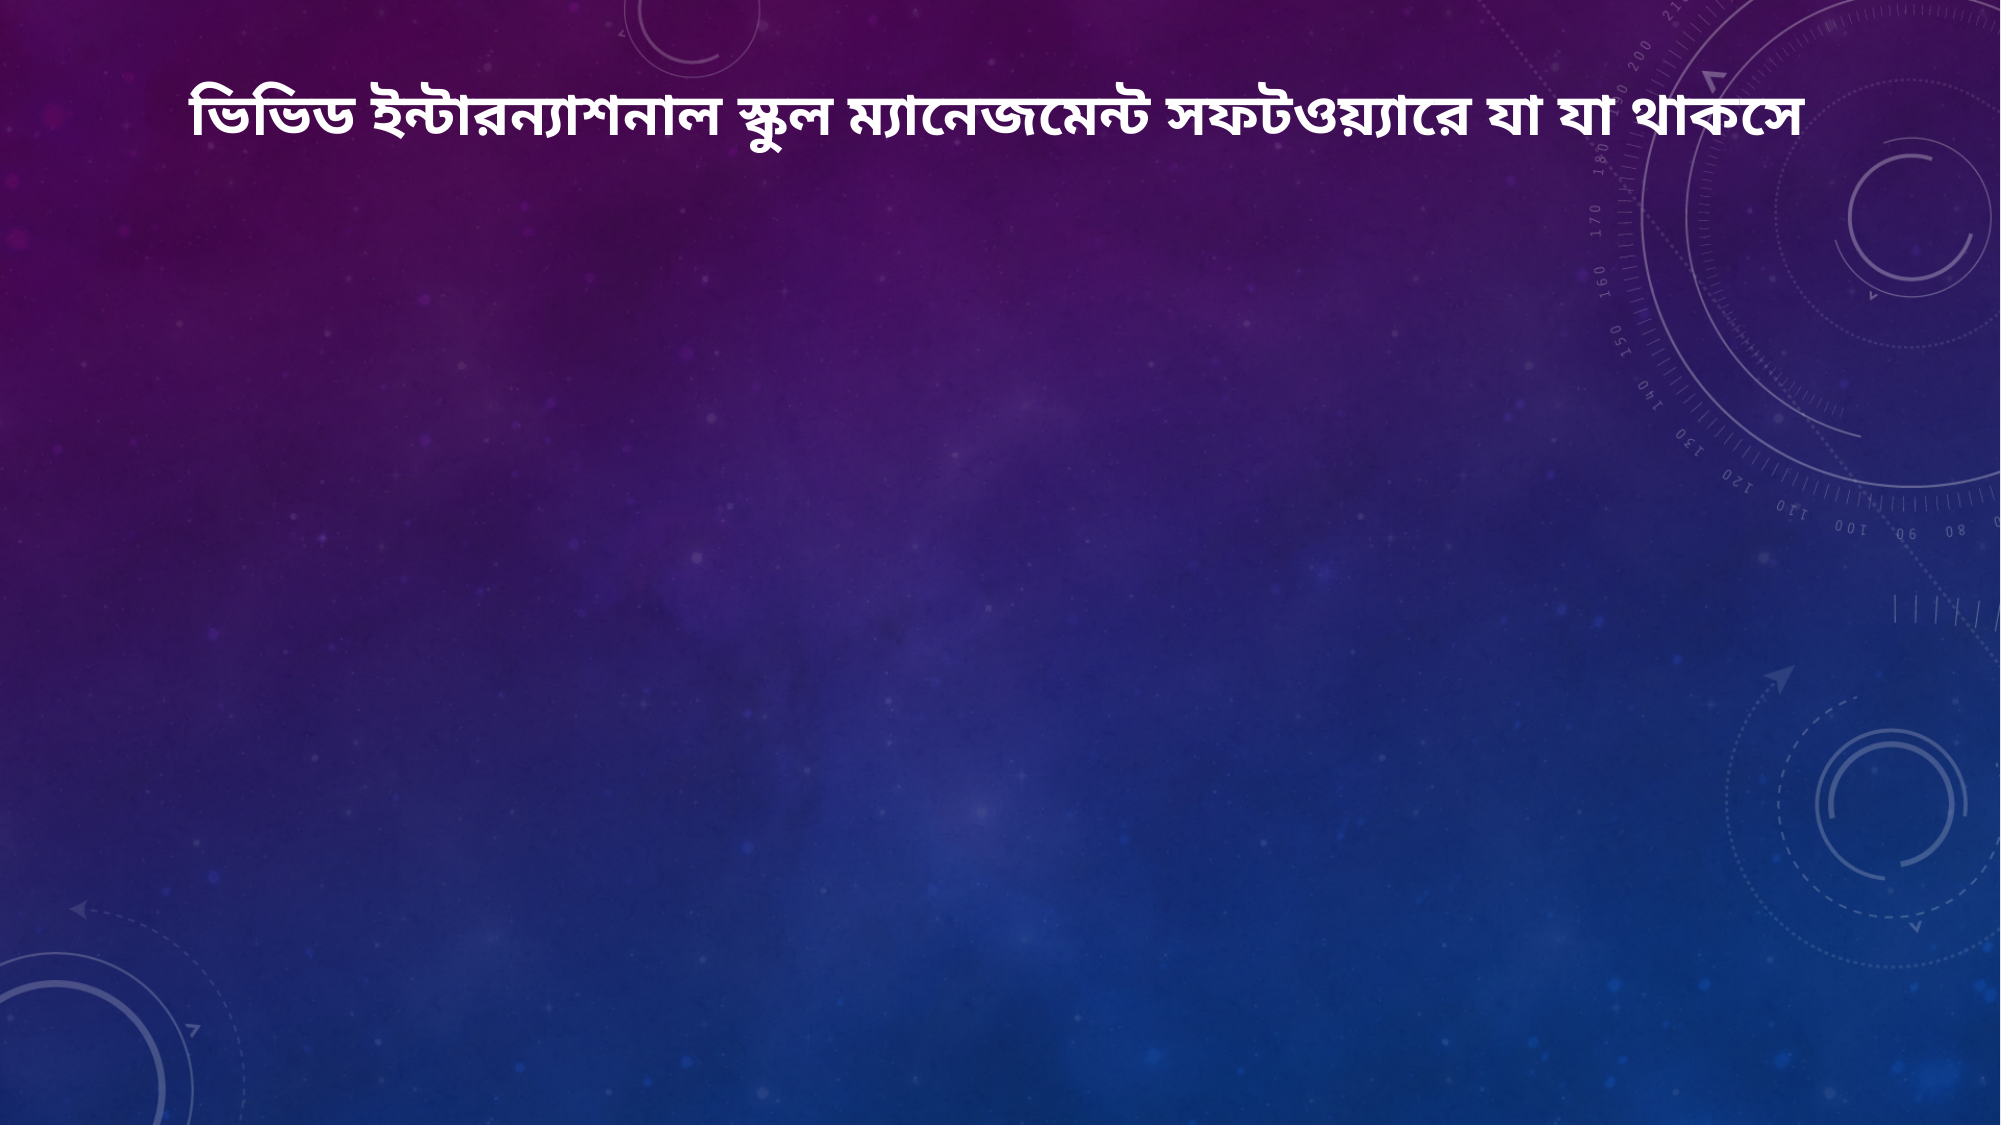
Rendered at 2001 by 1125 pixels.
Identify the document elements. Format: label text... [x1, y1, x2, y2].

picture [0, 0, 2001, 1125]
text_box ভিভিড ইন্টারন্যাশনাল স্কুল ম্যানেজমেন্ট সফটওয়্যারে যা যা থাকসে [174, 69, 1885, 155]
